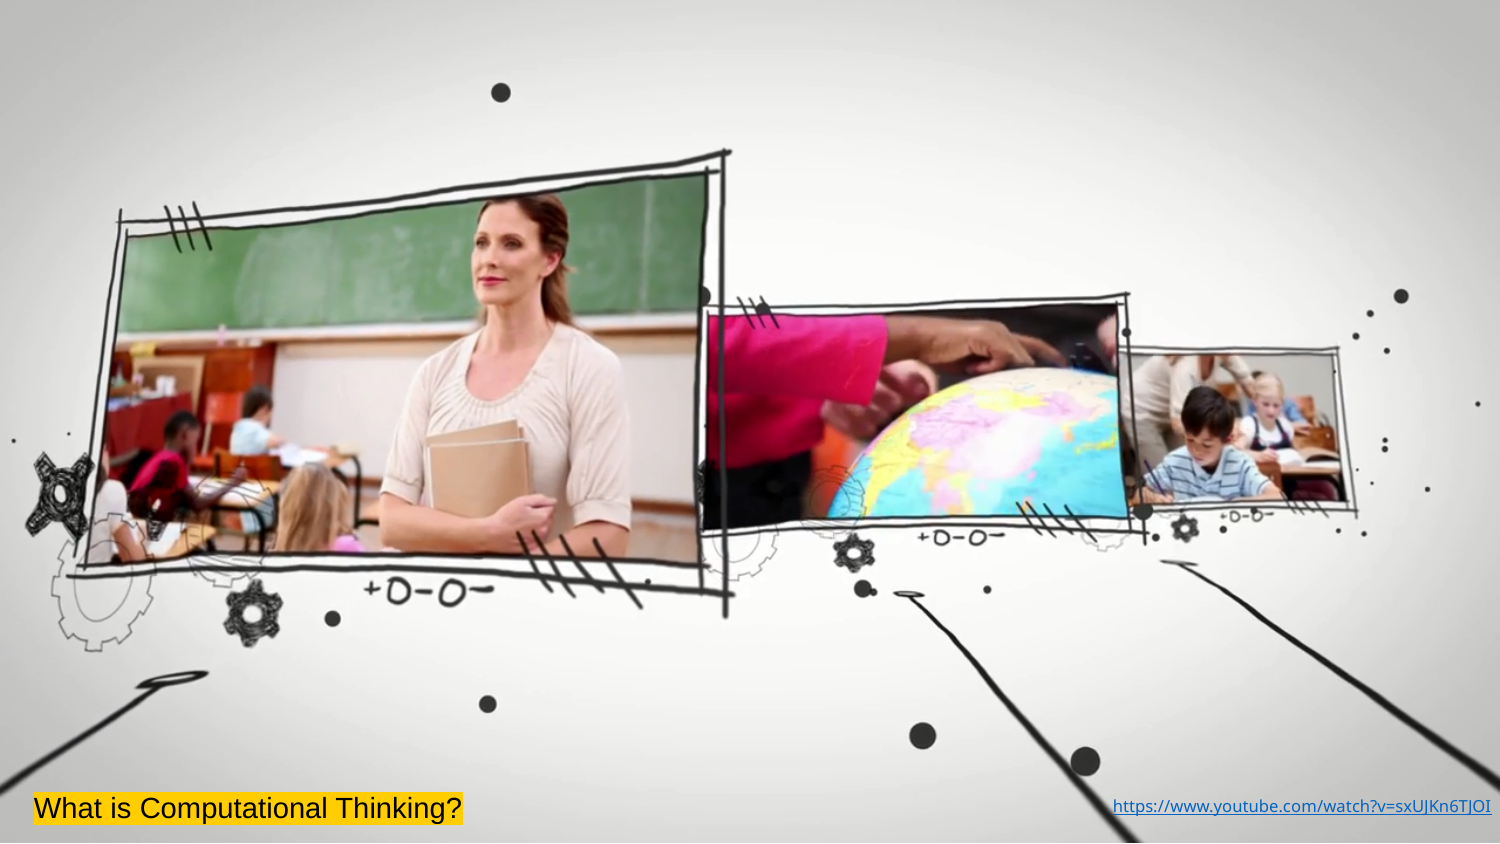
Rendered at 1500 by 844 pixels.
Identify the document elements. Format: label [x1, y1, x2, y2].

text_box [0, 0, 1500, 844]
